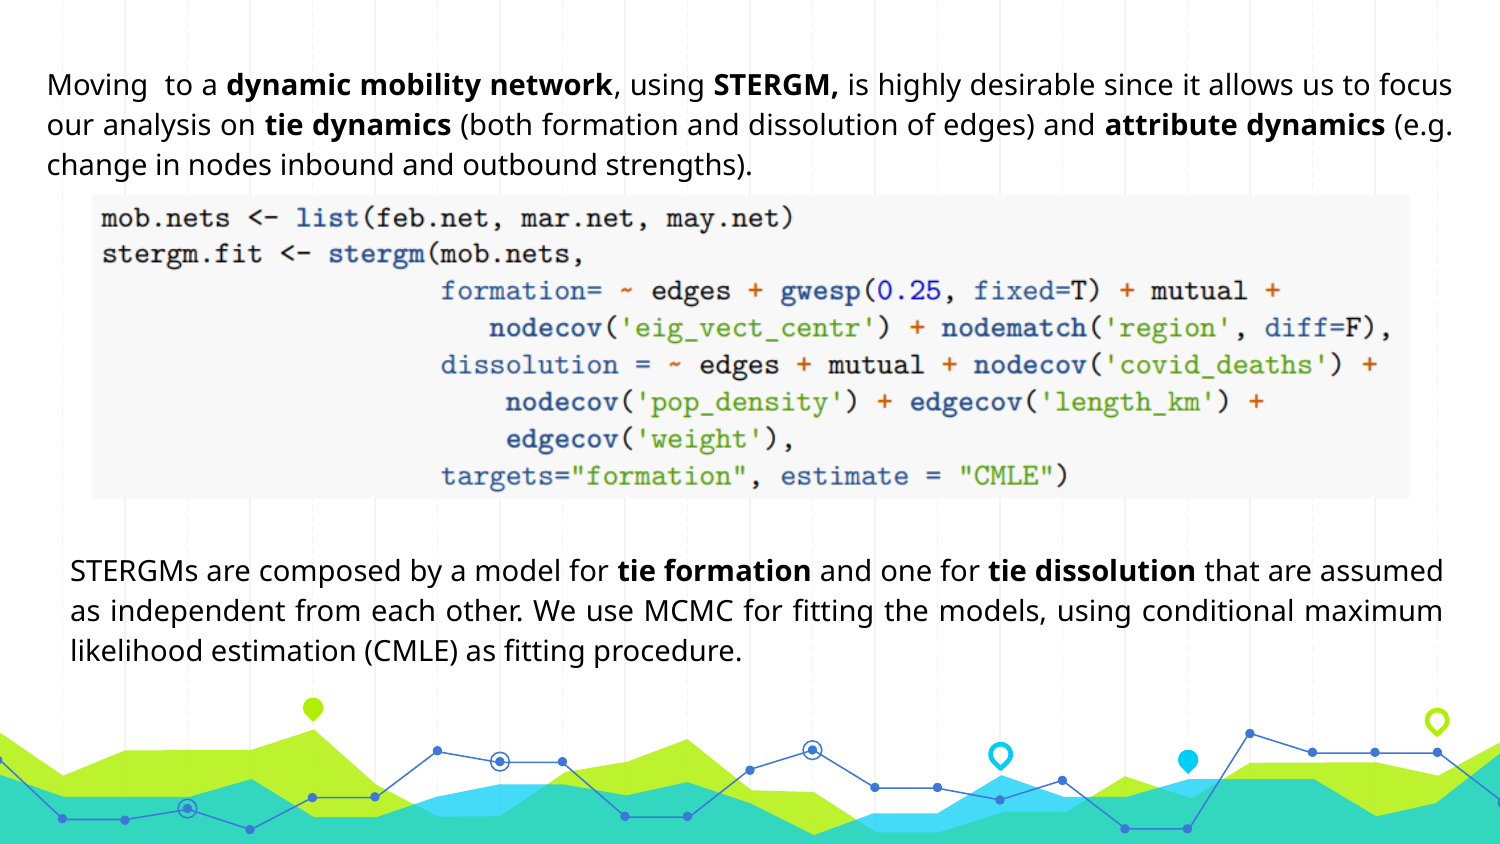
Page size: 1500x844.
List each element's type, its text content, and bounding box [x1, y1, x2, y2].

picture [89, 195, 1410, 499]
text_box Moving to a dynamic mobility network, using STERGM, is highly desirable since it allows us to focus our analysis on tie dynamics (both formation and dissolution of edges) and attribute dynamics (e.g. change in nodes inbound and outbound strengths). [31, 46, 1469, 221]
text_box STERGMs are composed by a model for tie formation and one for tie dissolution that are assumed as independent from each other. We use MCMC for fitting the models, using conditional maximum likelihood estimation (CMLE) as fitting procedure. [55, 531, 1460, 707]
